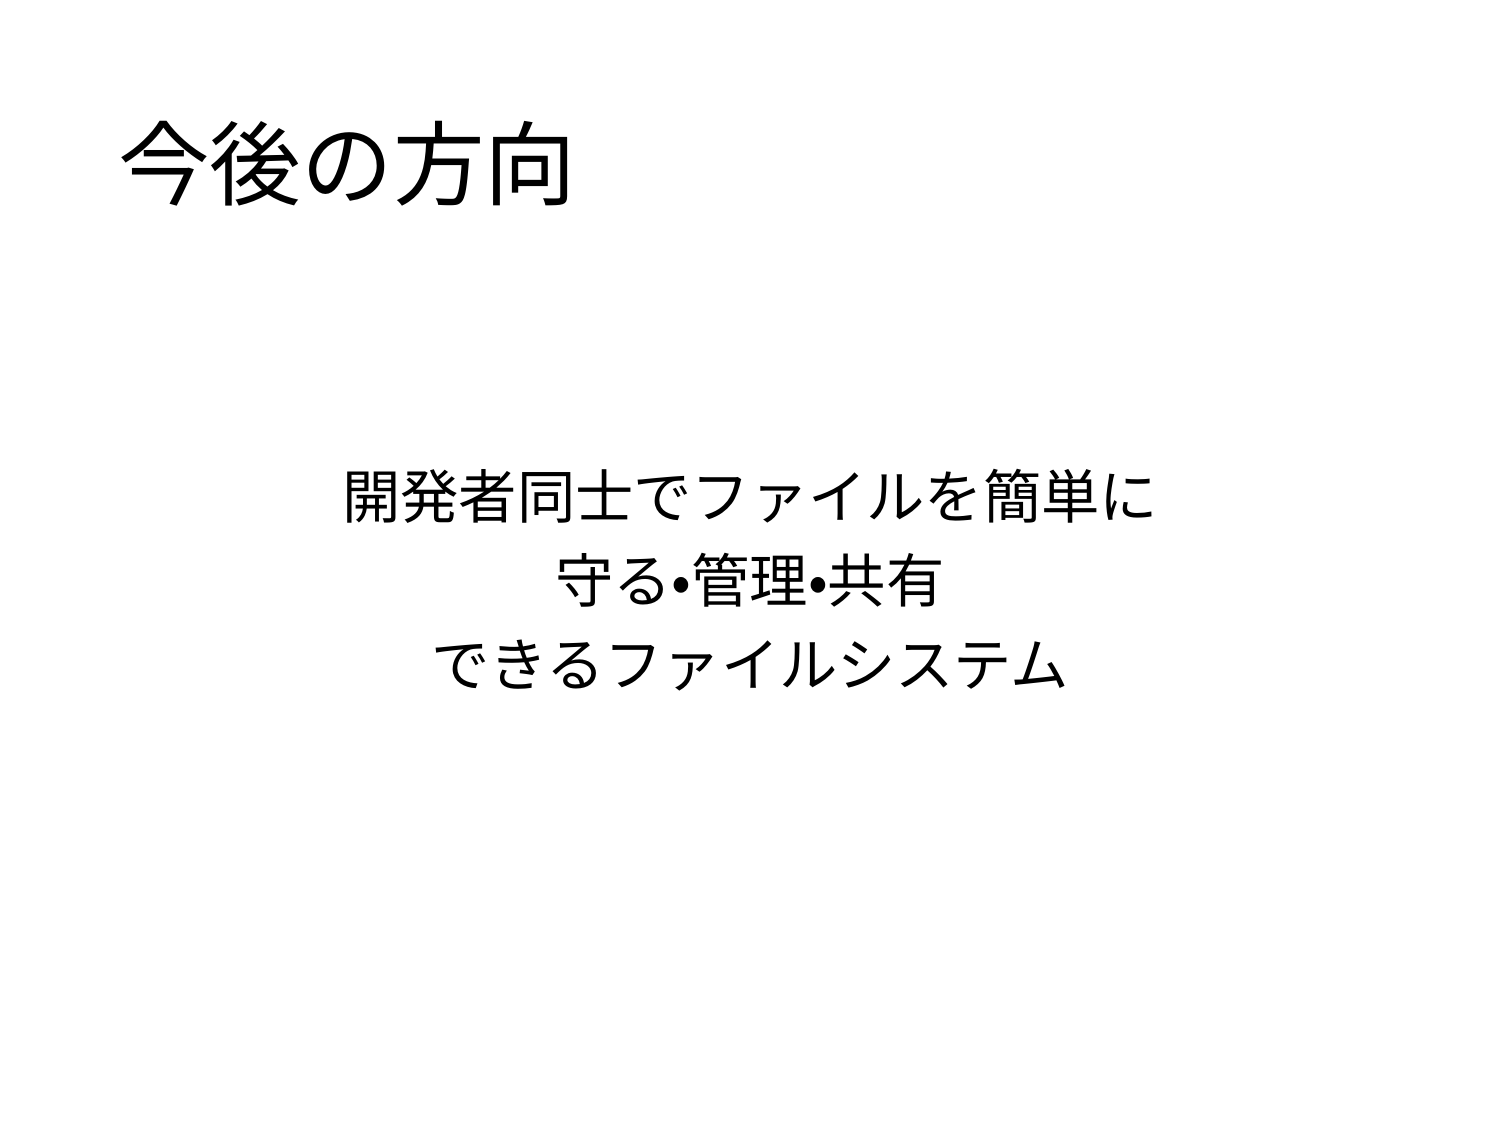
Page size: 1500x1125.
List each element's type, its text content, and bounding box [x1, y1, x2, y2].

title 今後の方向 [103, 59, 1397, 278]
list 開発者同士でファイルを簡単に 守る・管理・共有 できるファイルシステム [103, 461, 1397, 731]
